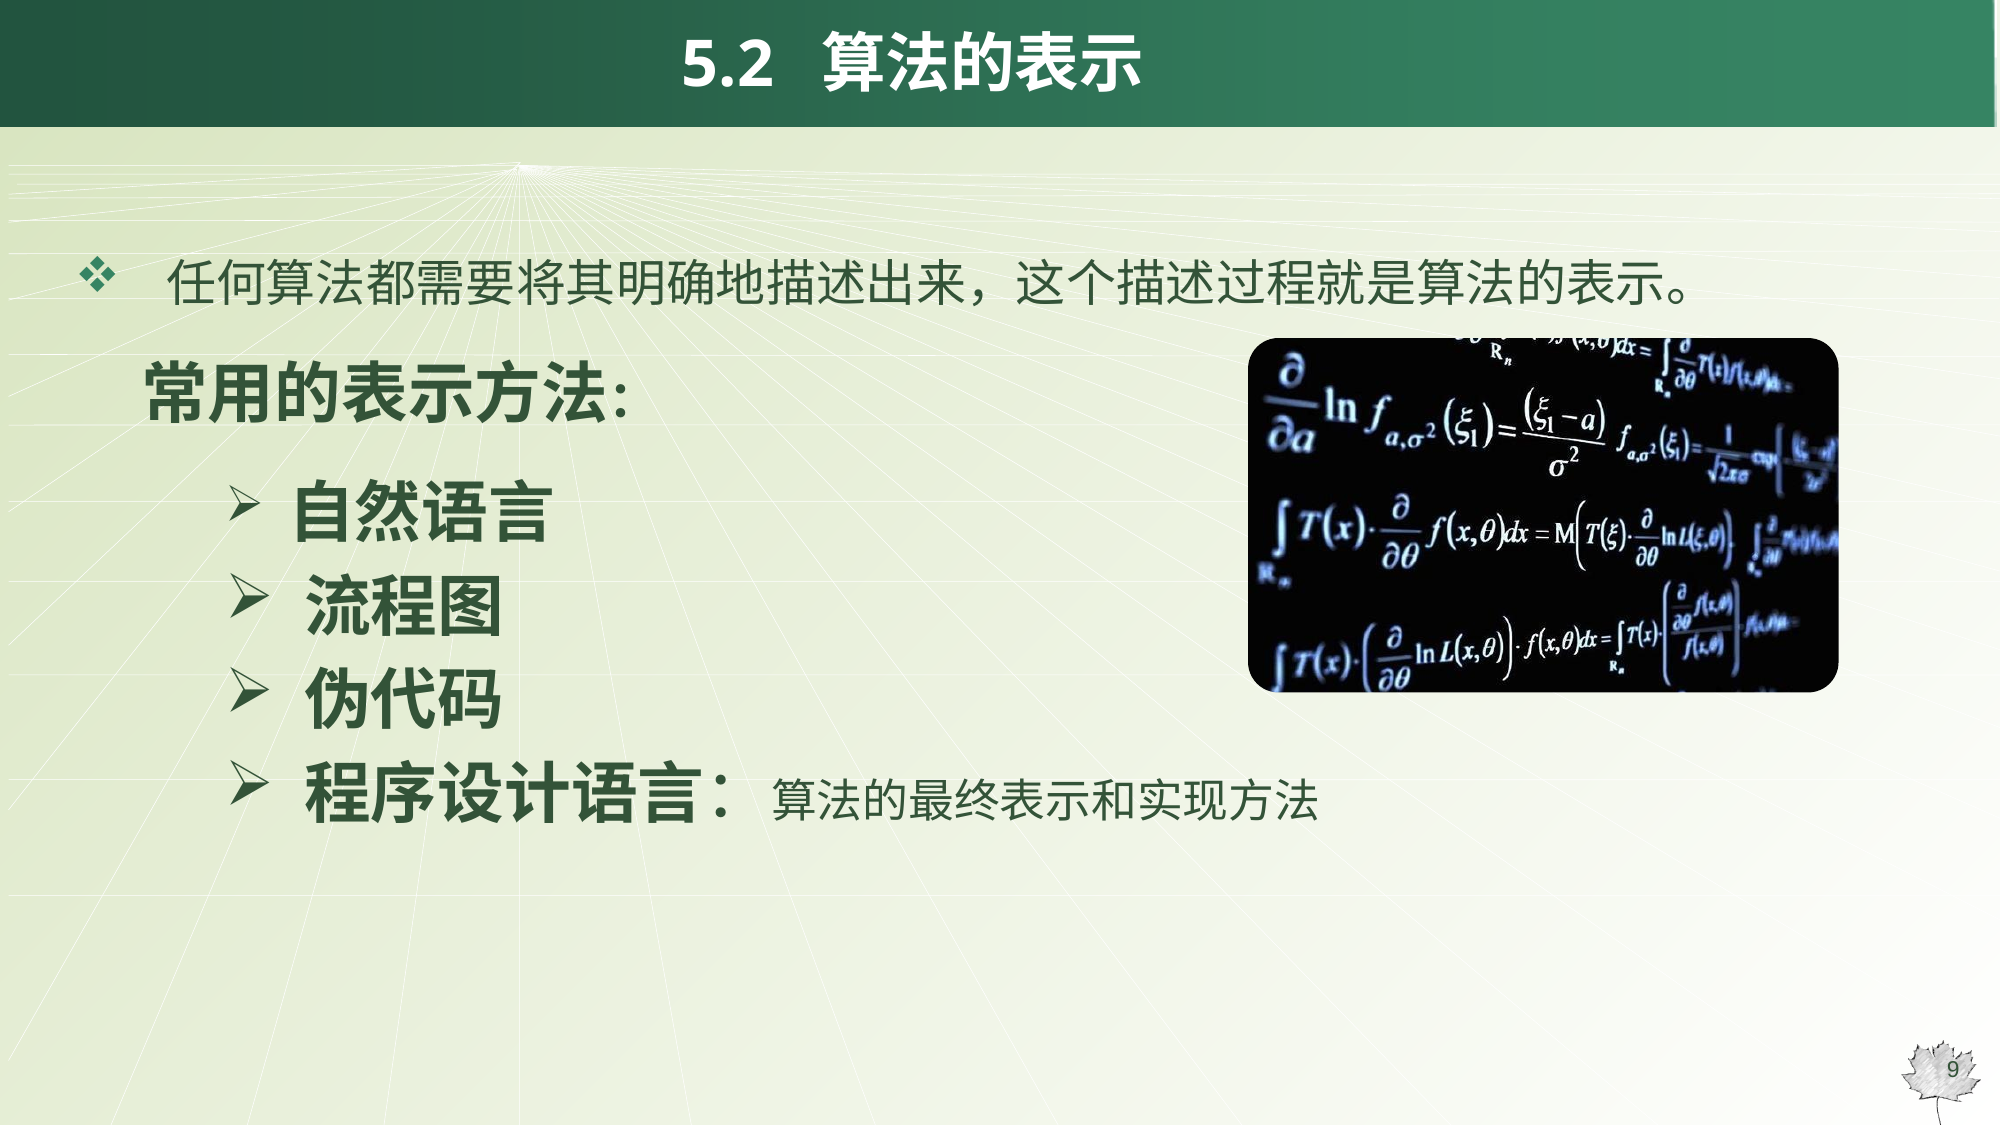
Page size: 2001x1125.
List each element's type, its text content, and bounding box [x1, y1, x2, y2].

picture [0, 0, 1997, 127]
list 任何算法都需要将其明确地描述出来，这个描述过程就是算法的表示。 常用的表示方法： 自然语言 流程图 伪代码 程序设计语言：算法的最终表示和实现方法 [60, 213, 1898, 1048]
slide_number 9 [1507, 1046, 1975, 1100]
title 5.2 算法的表示 [244, 14, 1582, 107]
picture [1248, 337, 1839, 693]
picture [1901, 1040, 1981, 1125]
